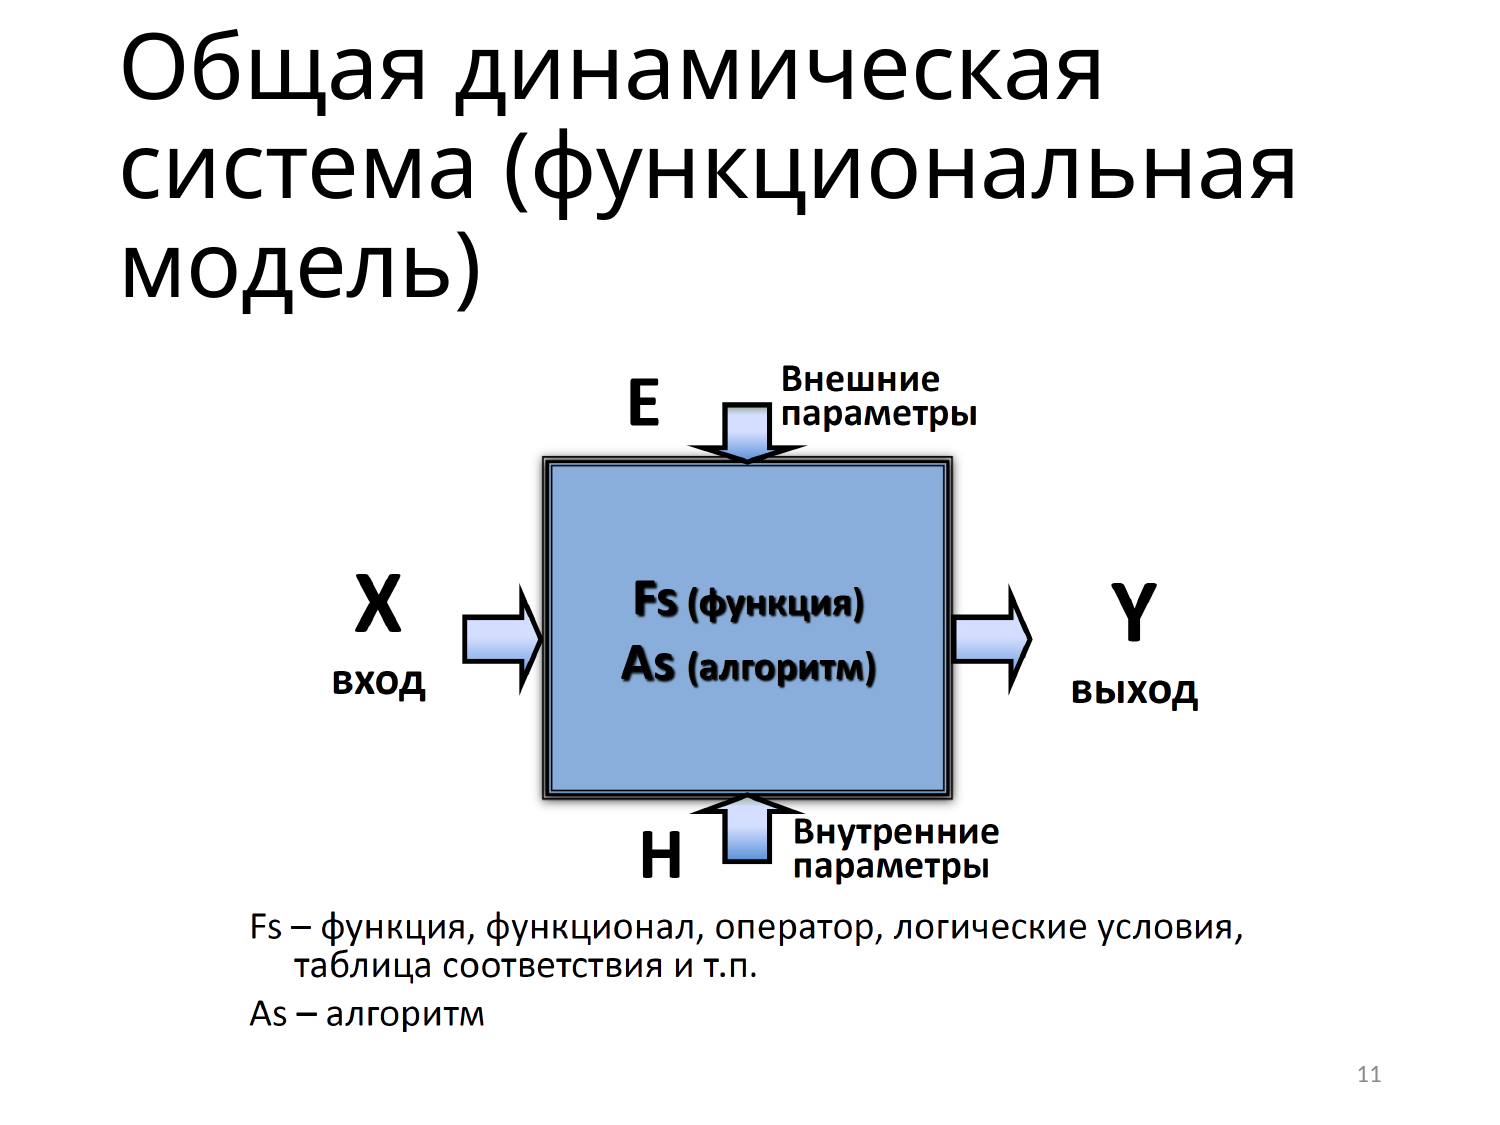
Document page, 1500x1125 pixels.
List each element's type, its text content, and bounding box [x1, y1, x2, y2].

title Общая динамическая система (функциональная модель) [103, 59, 1397, 278]
picture [245, 351, 1255, 1032]
slide_number 11 [1059, 1042, 1397, 1103]
